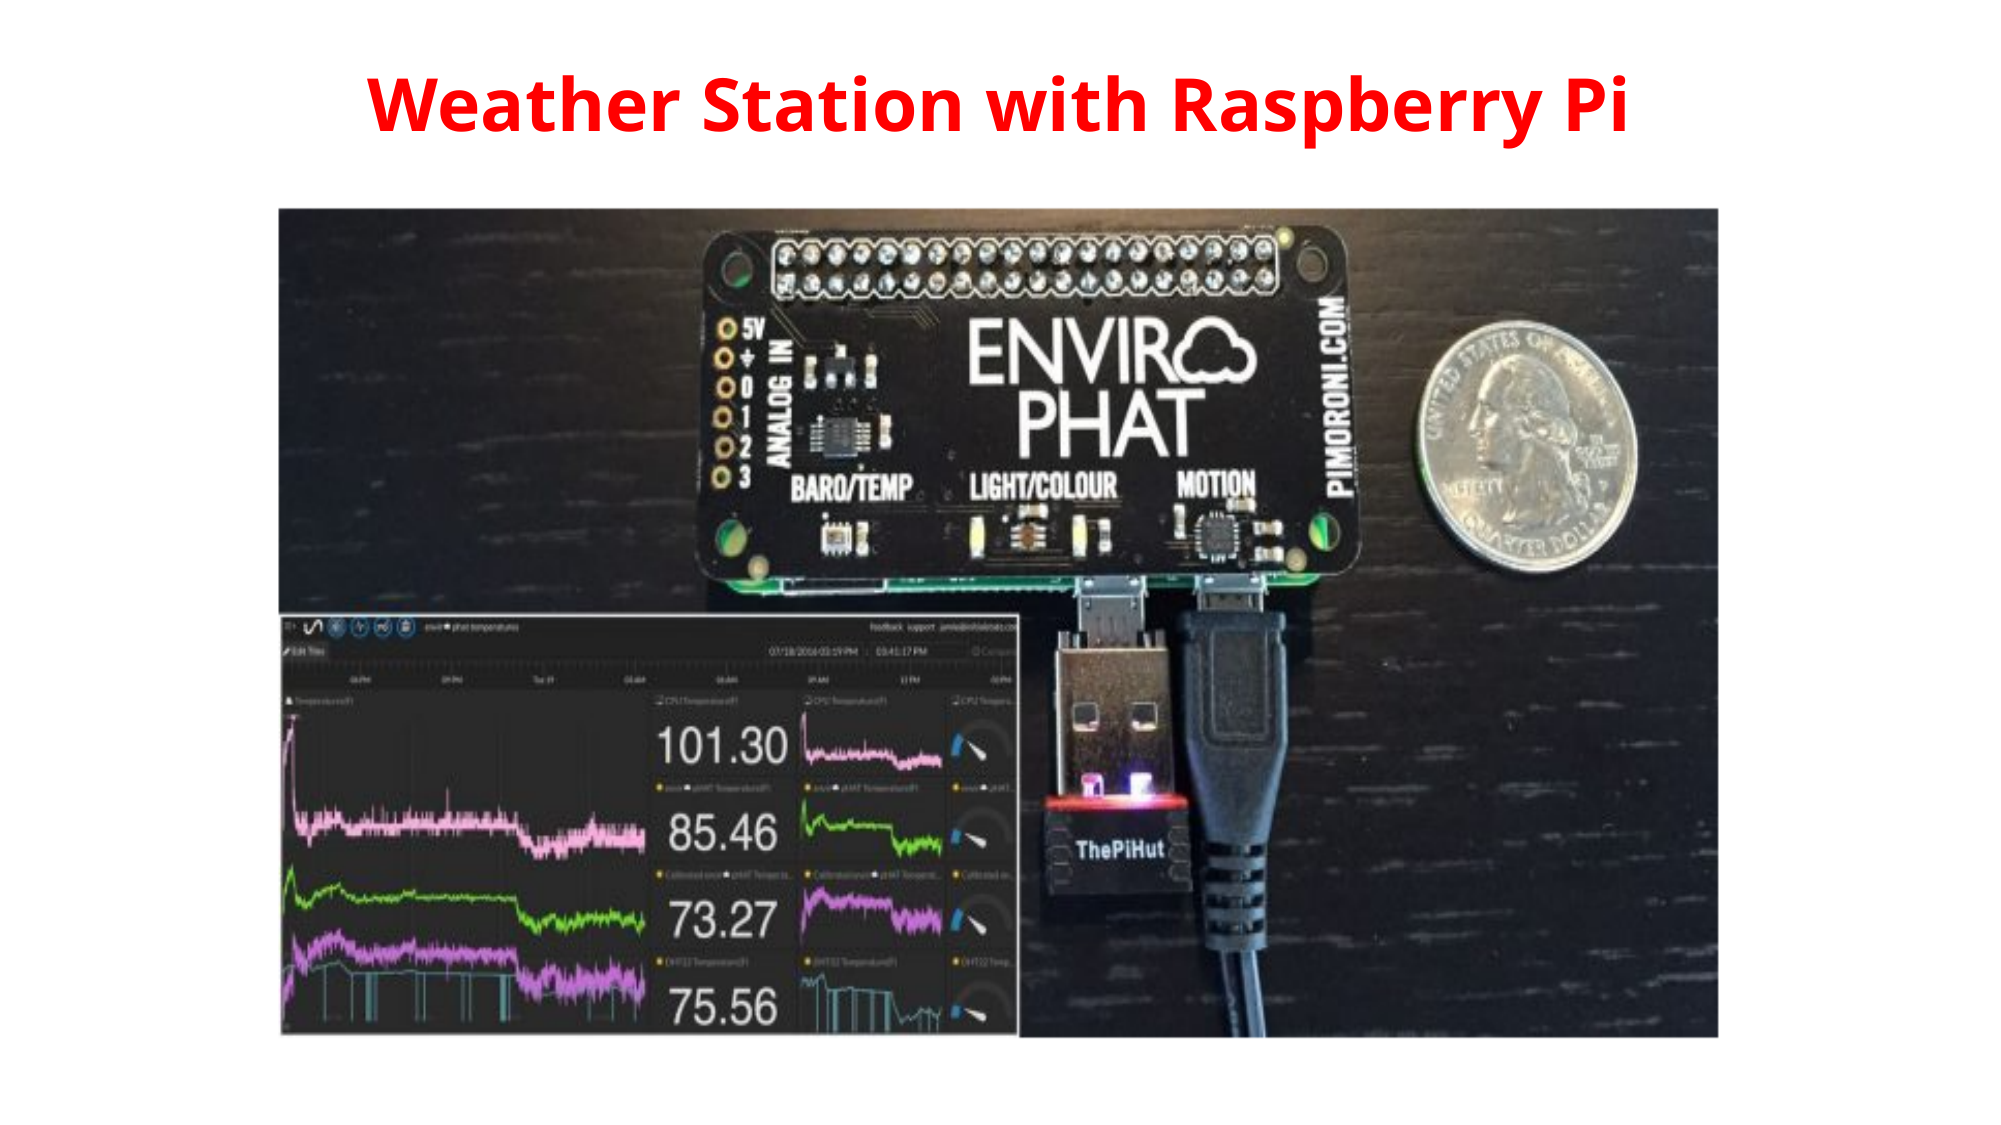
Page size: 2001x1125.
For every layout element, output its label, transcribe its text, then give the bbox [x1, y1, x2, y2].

title Weather Station with Raspberry Pi [137, 59, 1863, 155]
picture [273, 202, 1727, 1048]
